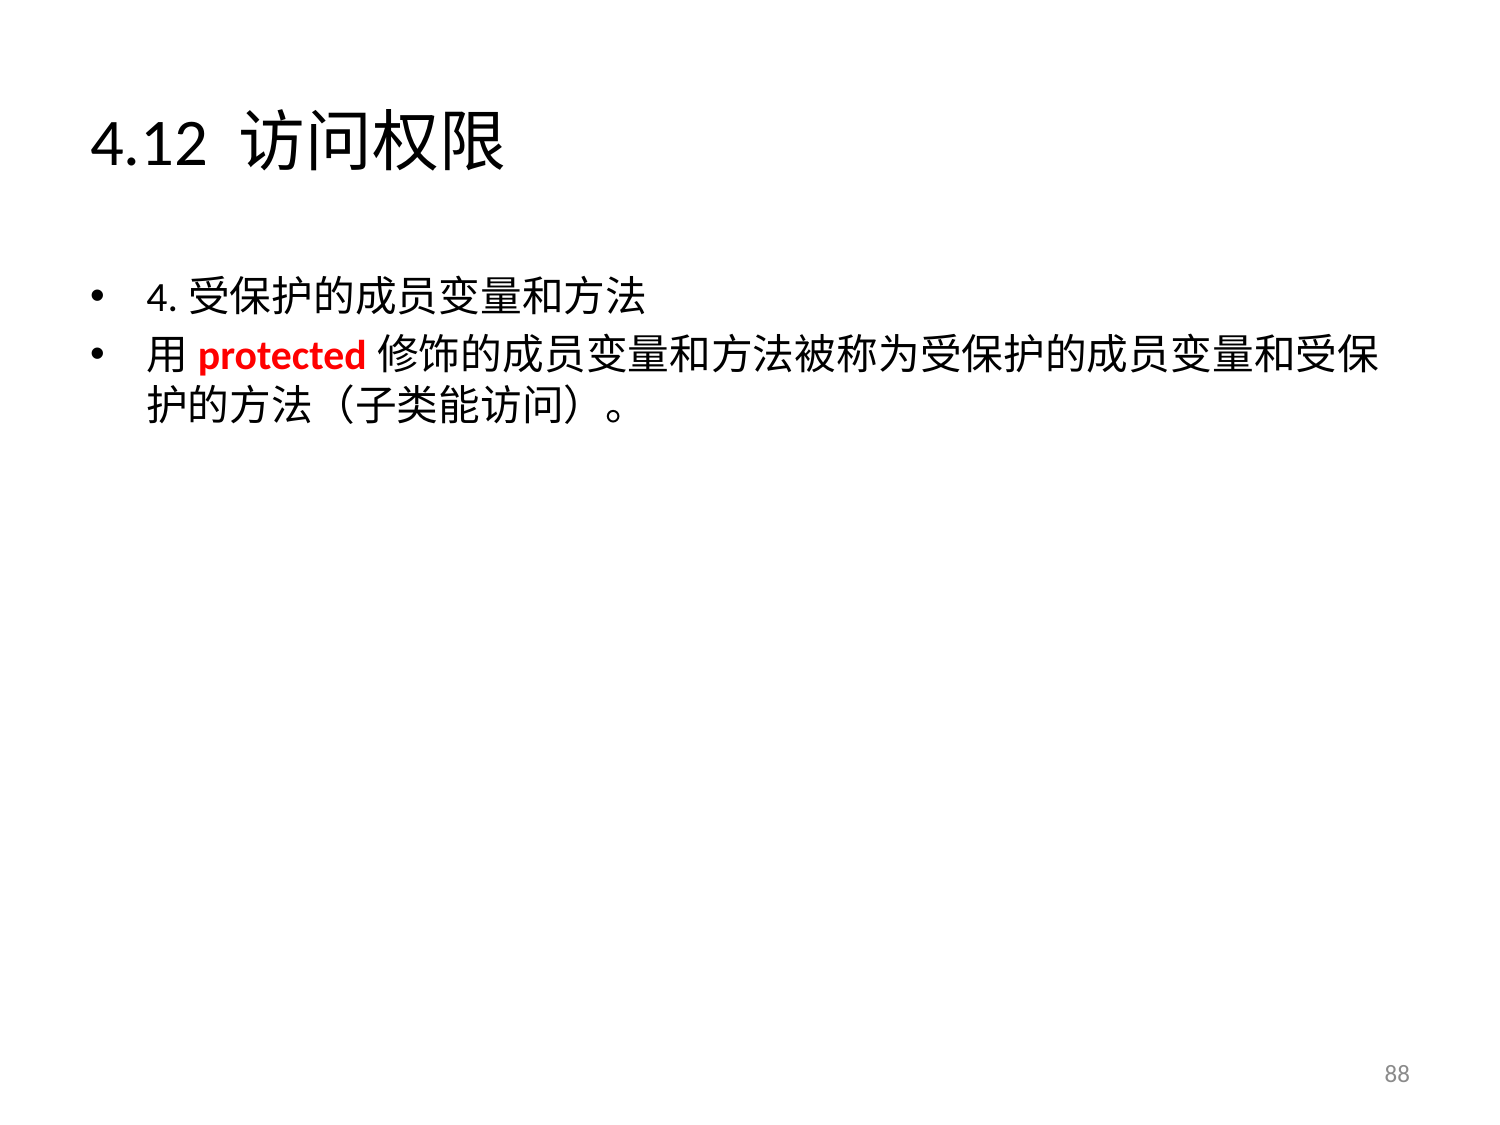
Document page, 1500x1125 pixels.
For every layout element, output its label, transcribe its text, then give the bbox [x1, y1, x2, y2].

list 4.受保护的成员变量和方法 用protected修饰的成员变量和方法被称为受保护的成员变量和受保护的方法（子类能访问）。 [75, 262, 1425, 1005]
title 4.12 访问权限 [75, 45, 1425, 233]
slide_number 88 [1074, 1042, 1425, 1103]
